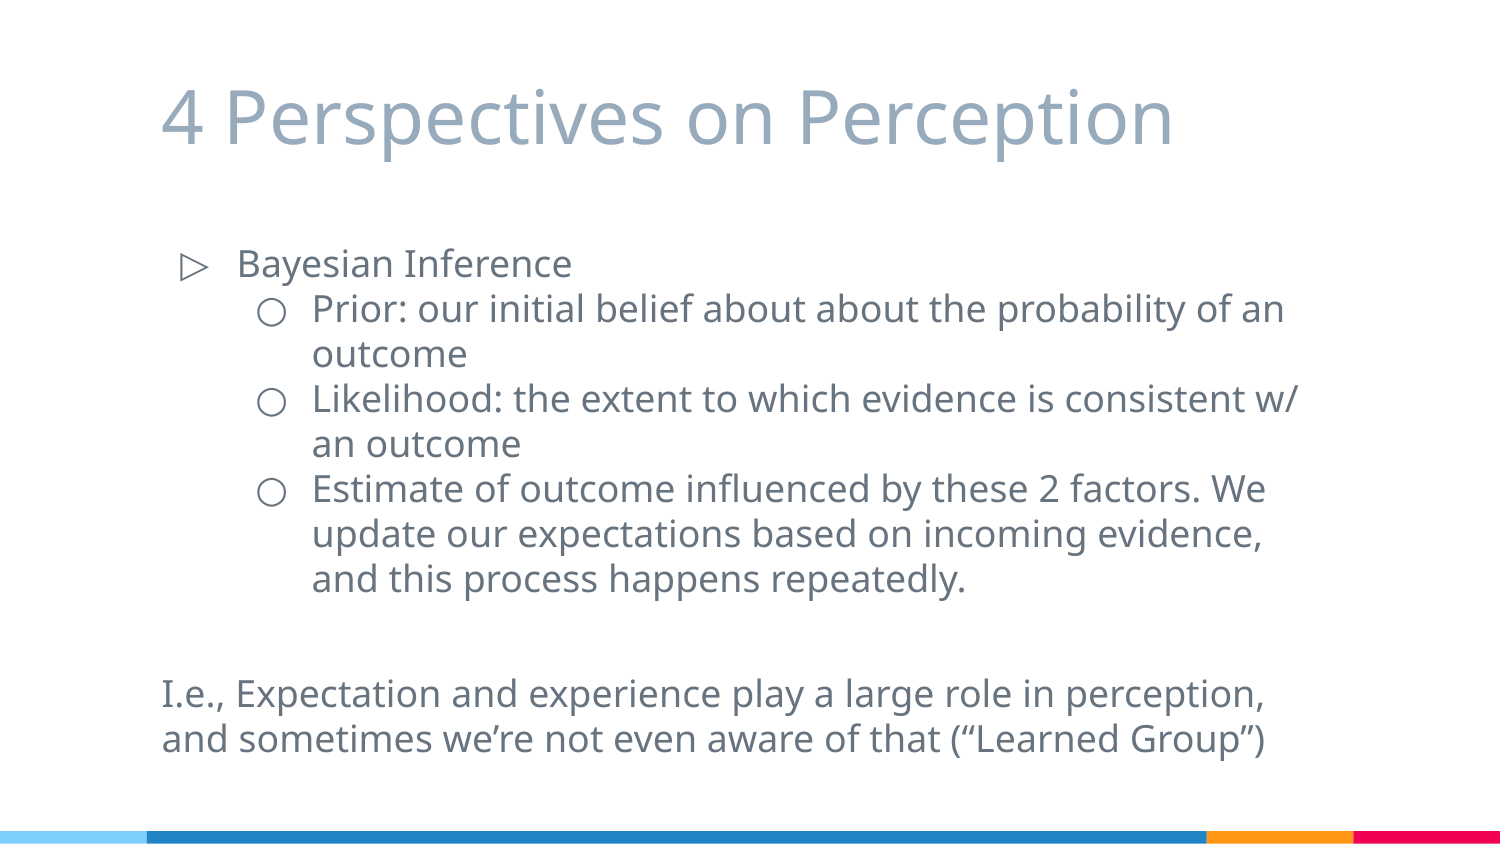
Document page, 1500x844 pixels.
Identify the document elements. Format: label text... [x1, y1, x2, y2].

list Bayesian Inference Prior: our initial belief about about the probability of an outcome Likelihood: the extent to which evidence is consistent w/ an outcome Estimate of outcome influenced by these 2 factors. We update our expectations based on incoming evidence, and this process happens repeatedly. I.e., Expectation and experience play a large role in perception, and sometimes we’re not even aware of that (“Learned Group”) [146, 225, 1347, 809]
title 4 Perspectives on Perception [146, 33, 1207, 175]
